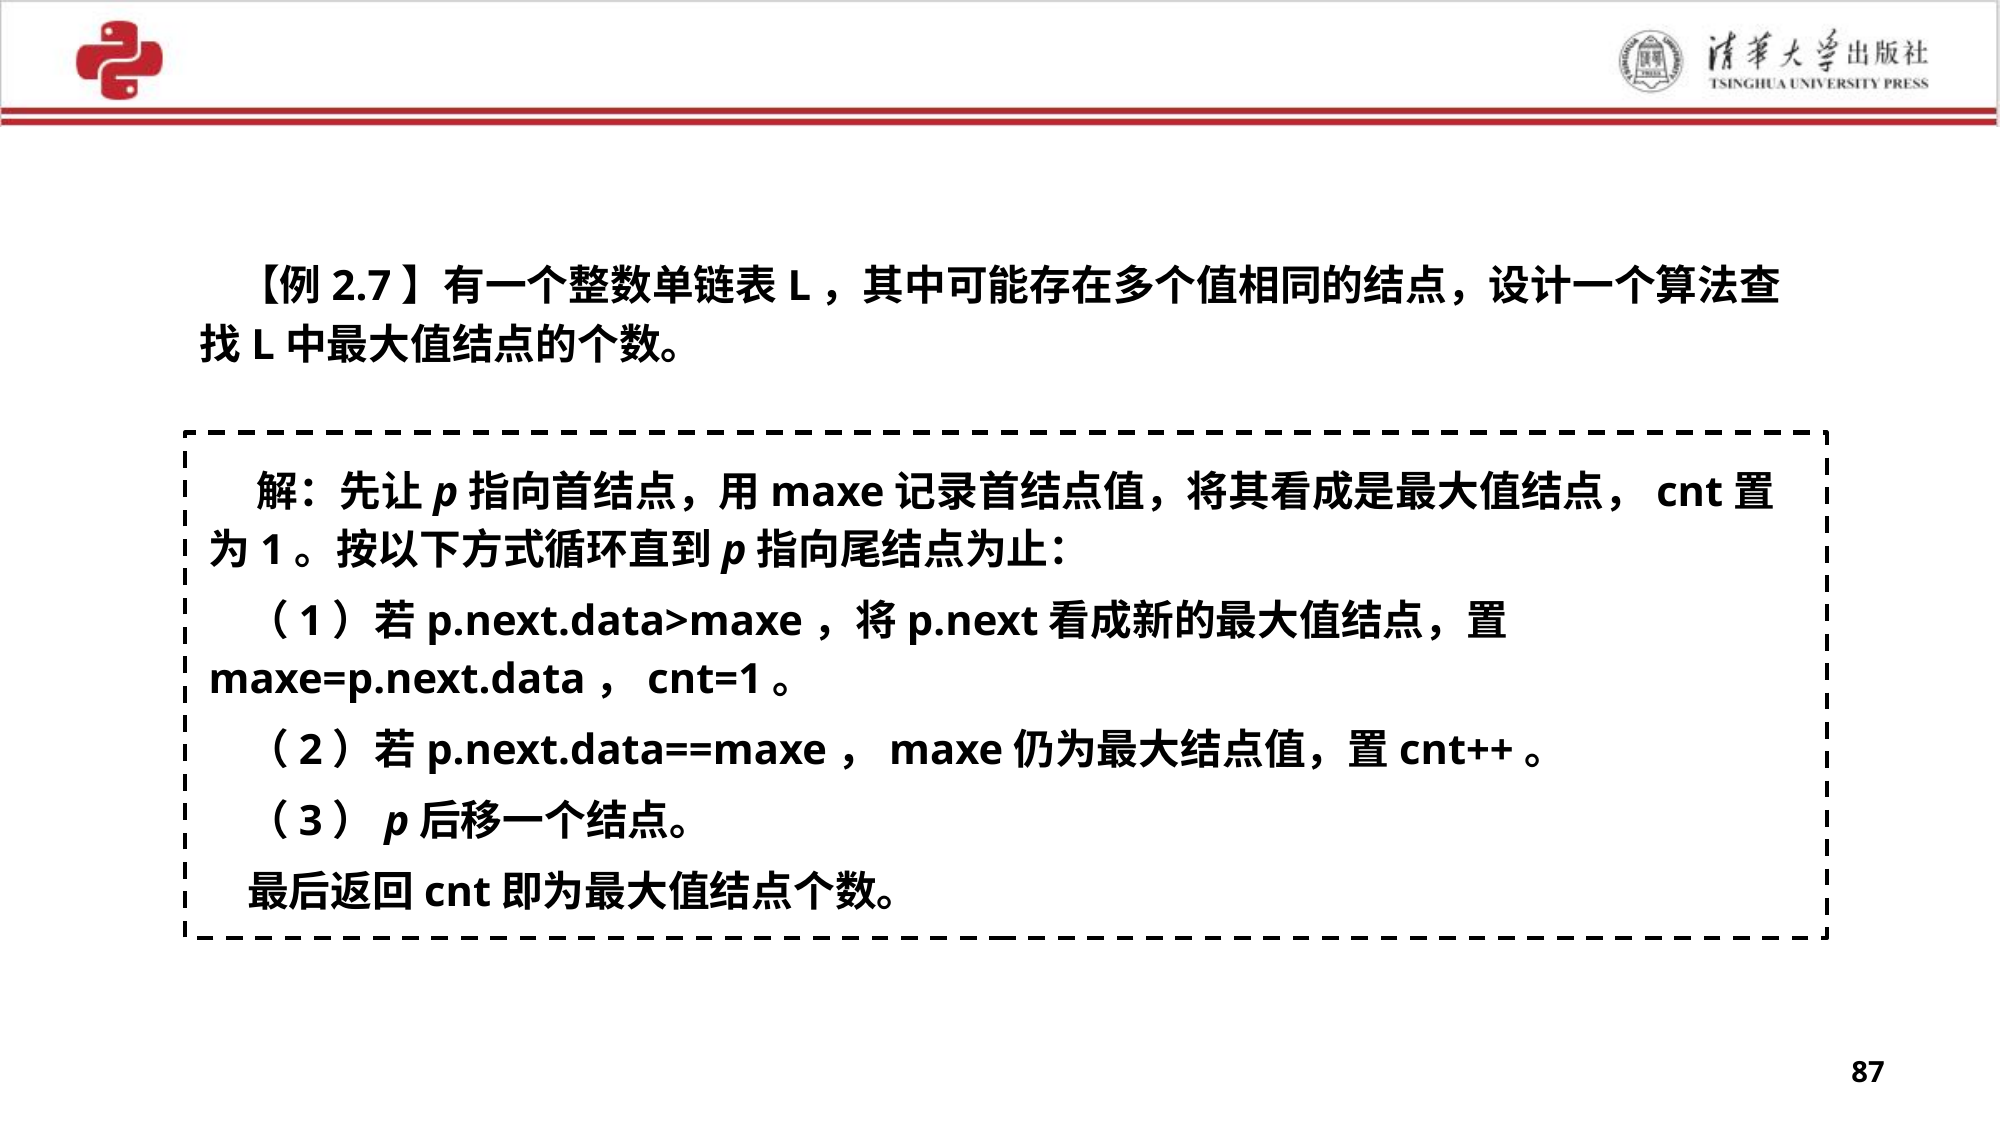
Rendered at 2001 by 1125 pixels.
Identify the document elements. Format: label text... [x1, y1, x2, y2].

picture [0, 0, 2000, 127]
text_box 【例2.7】有一个整数单链表L，其中可能存在多个值相同的结点，设计一个算法查找L中最大值结点的个数。 [184, 243, 1827, 375]
text_box 解：先让p指向首结点，用maxe记录首结点值，将其看成是最大值结点，cnt置为1。按以下方式循环直到p指向尾结点为止： （1）若p.next.data>maxe，将p.next看成新的最大值结点，置maxe=p.next.data，cnt=1。 （2）若p.next.data==maxe，maxe仍为最大结点值，置cnt++。 （3）p后移一个结点。 最后返回cnt即为最大值结点个数。 [183, 430, 1829, 940]
slide_number 87 [1433, 1042, 1900, 1103]
